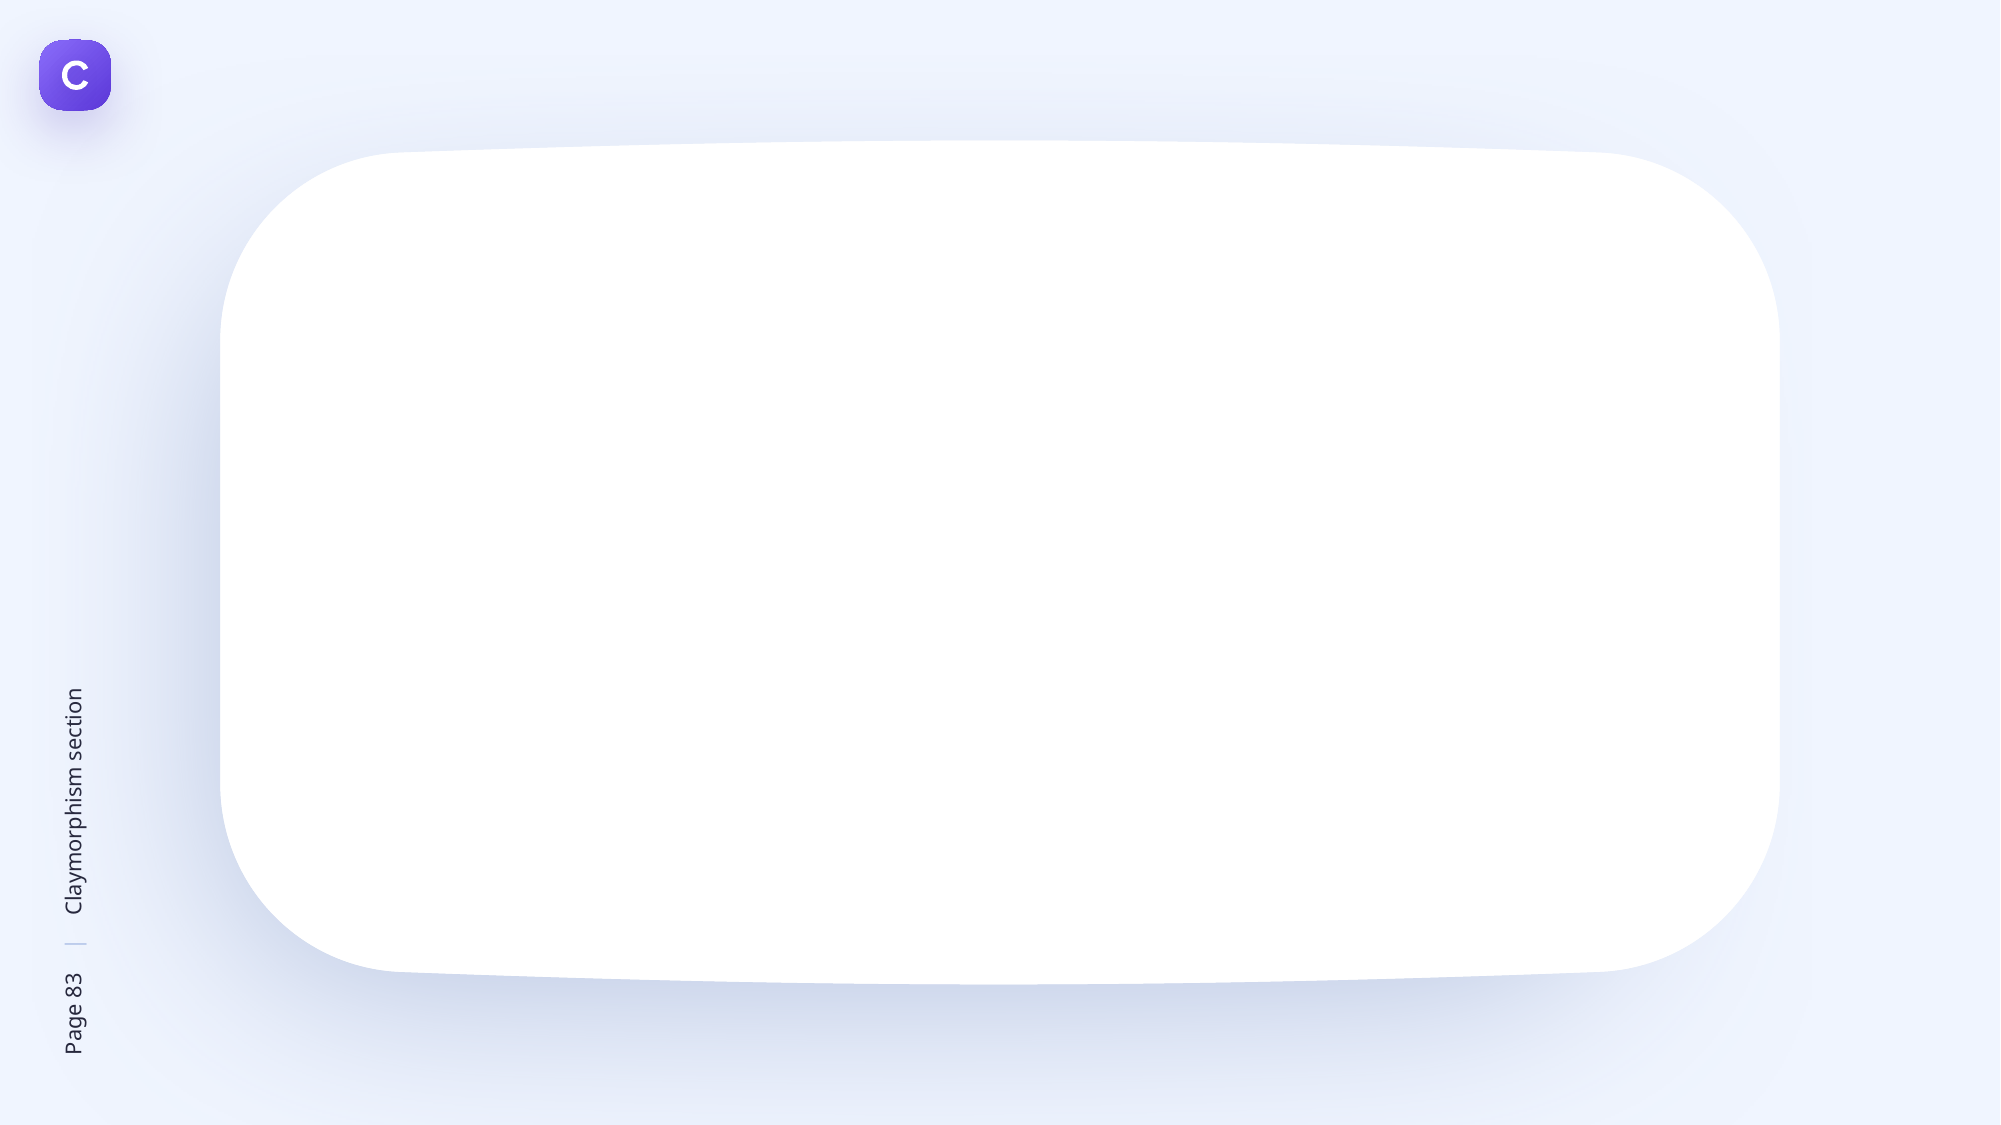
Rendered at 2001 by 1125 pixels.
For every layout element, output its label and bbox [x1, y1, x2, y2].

text_box [220, 140, 1780, 985]
